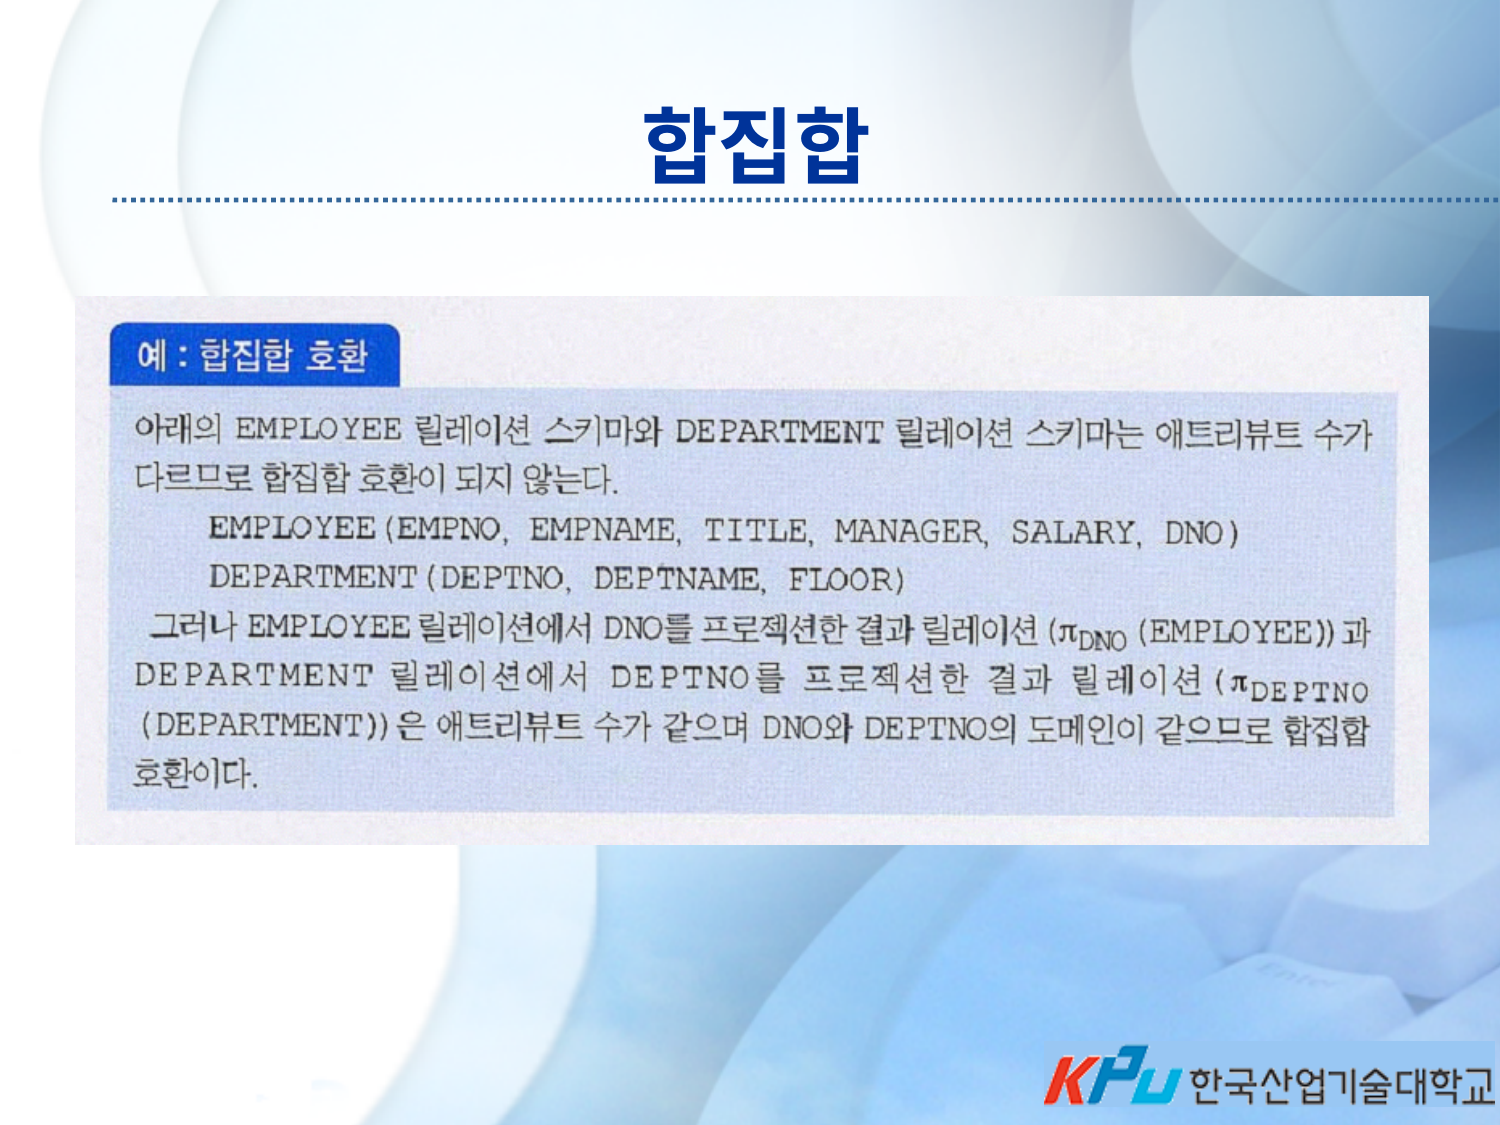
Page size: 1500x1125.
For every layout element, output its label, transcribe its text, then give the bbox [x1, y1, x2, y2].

picture [0, 0, 1500, 1125]
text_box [75, 295, 1429, 845]
title 합집합 [112, 99, 1400, 188]
